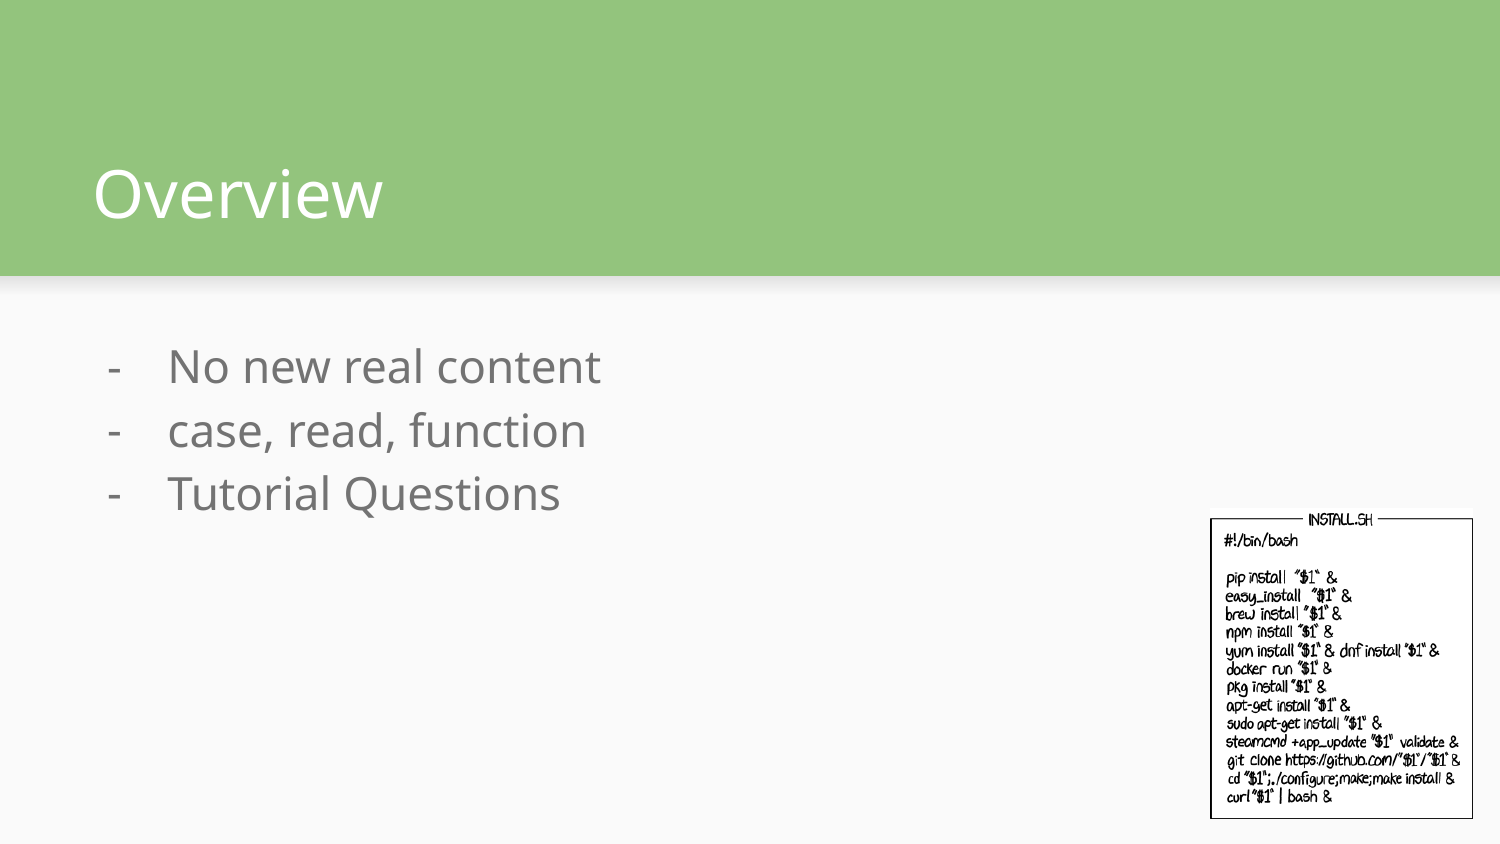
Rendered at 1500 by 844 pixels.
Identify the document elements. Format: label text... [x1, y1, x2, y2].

picture [1210, 507, 1473, 820]
list No new real content case, read, function Tutorial Questions [77, 314, 1427, 805]
title Overview [77, 121, 1427, 248]
